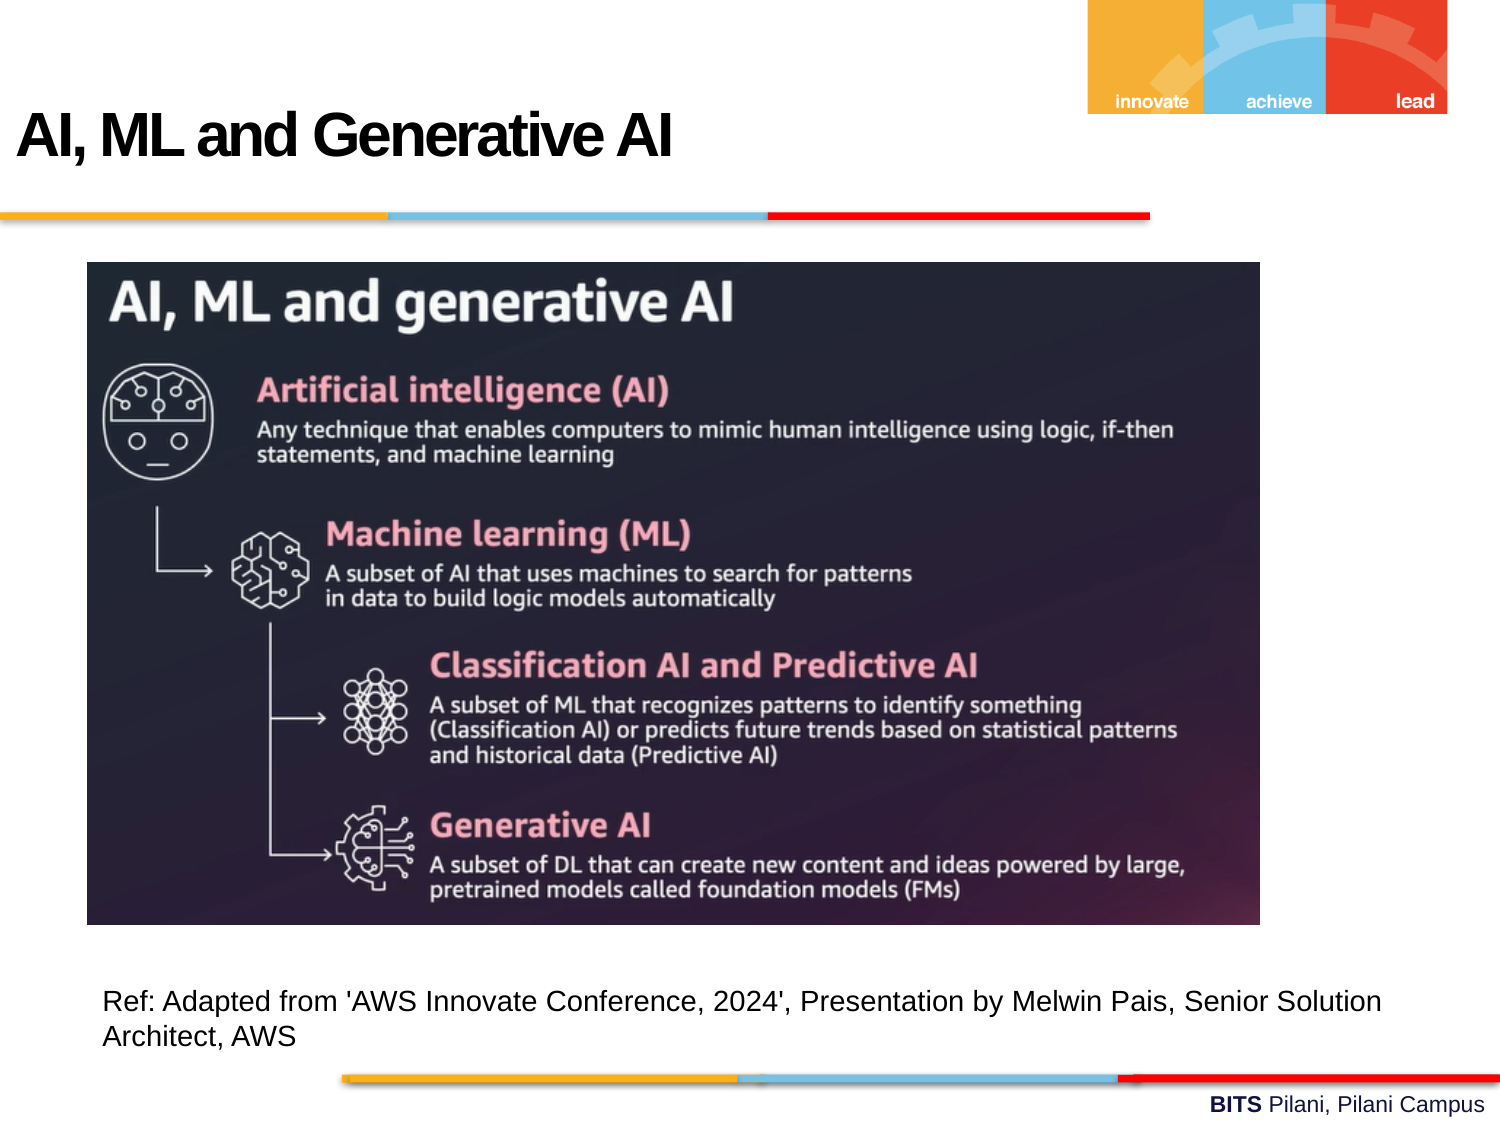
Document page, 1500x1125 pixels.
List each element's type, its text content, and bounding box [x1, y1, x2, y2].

picture [1087, 0, 1448, 114]
text_box Ref: Adapted from 'AWS Innovate Conference, 2024', Presentation by Melwin Pais, Senior Solution Architect, AWS [87, 974, 1450, 1060]
list AI, ML and Generative AI [0, 37, 1100, 225]
picture [87, 262, 1260, 926]
